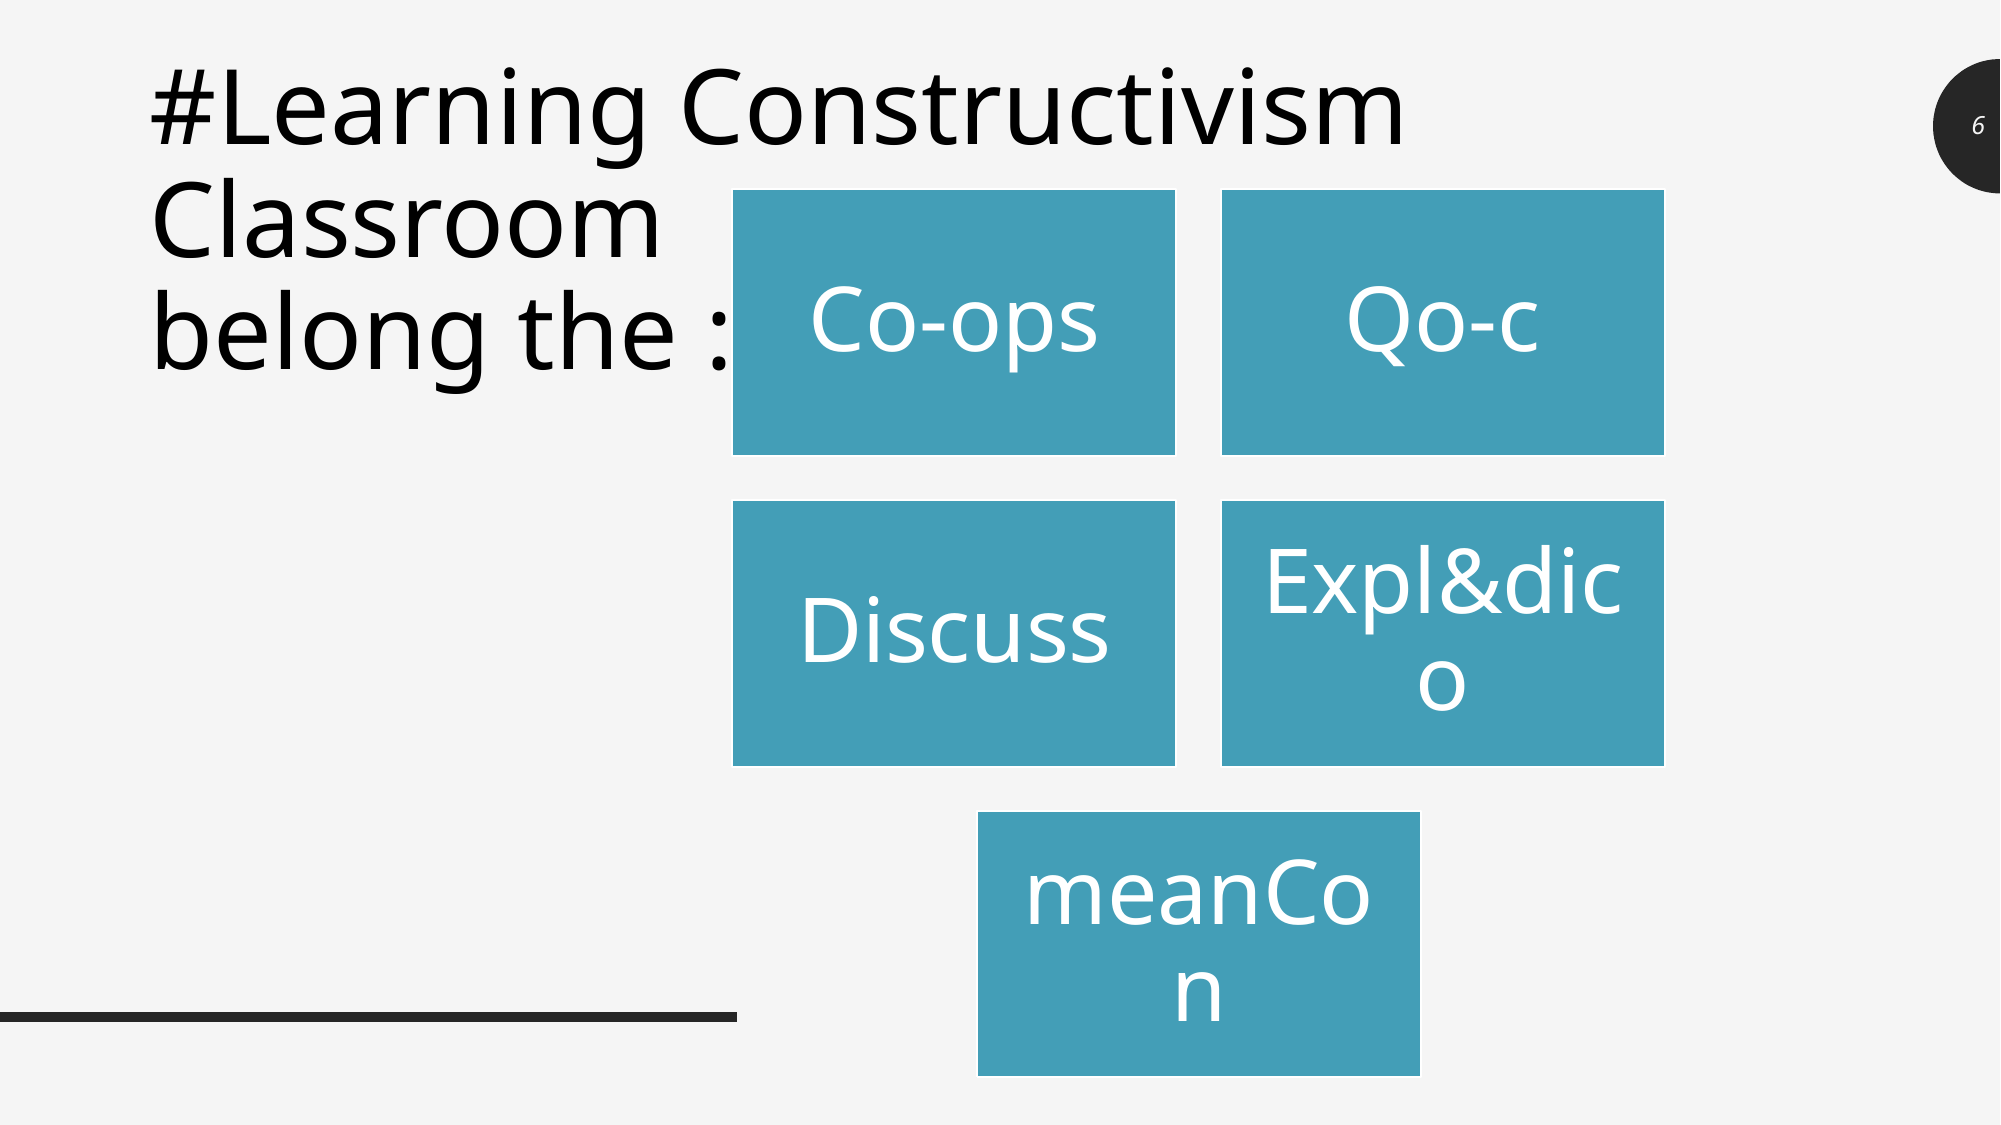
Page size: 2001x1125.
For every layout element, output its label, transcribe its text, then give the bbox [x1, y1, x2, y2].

title #Learning Constructivism Classroom belong the : [134, 47, 1866, 861]
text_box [531, 188, 1866, 1078]
slide_number 6 [1933, 96, 2000, 157]
